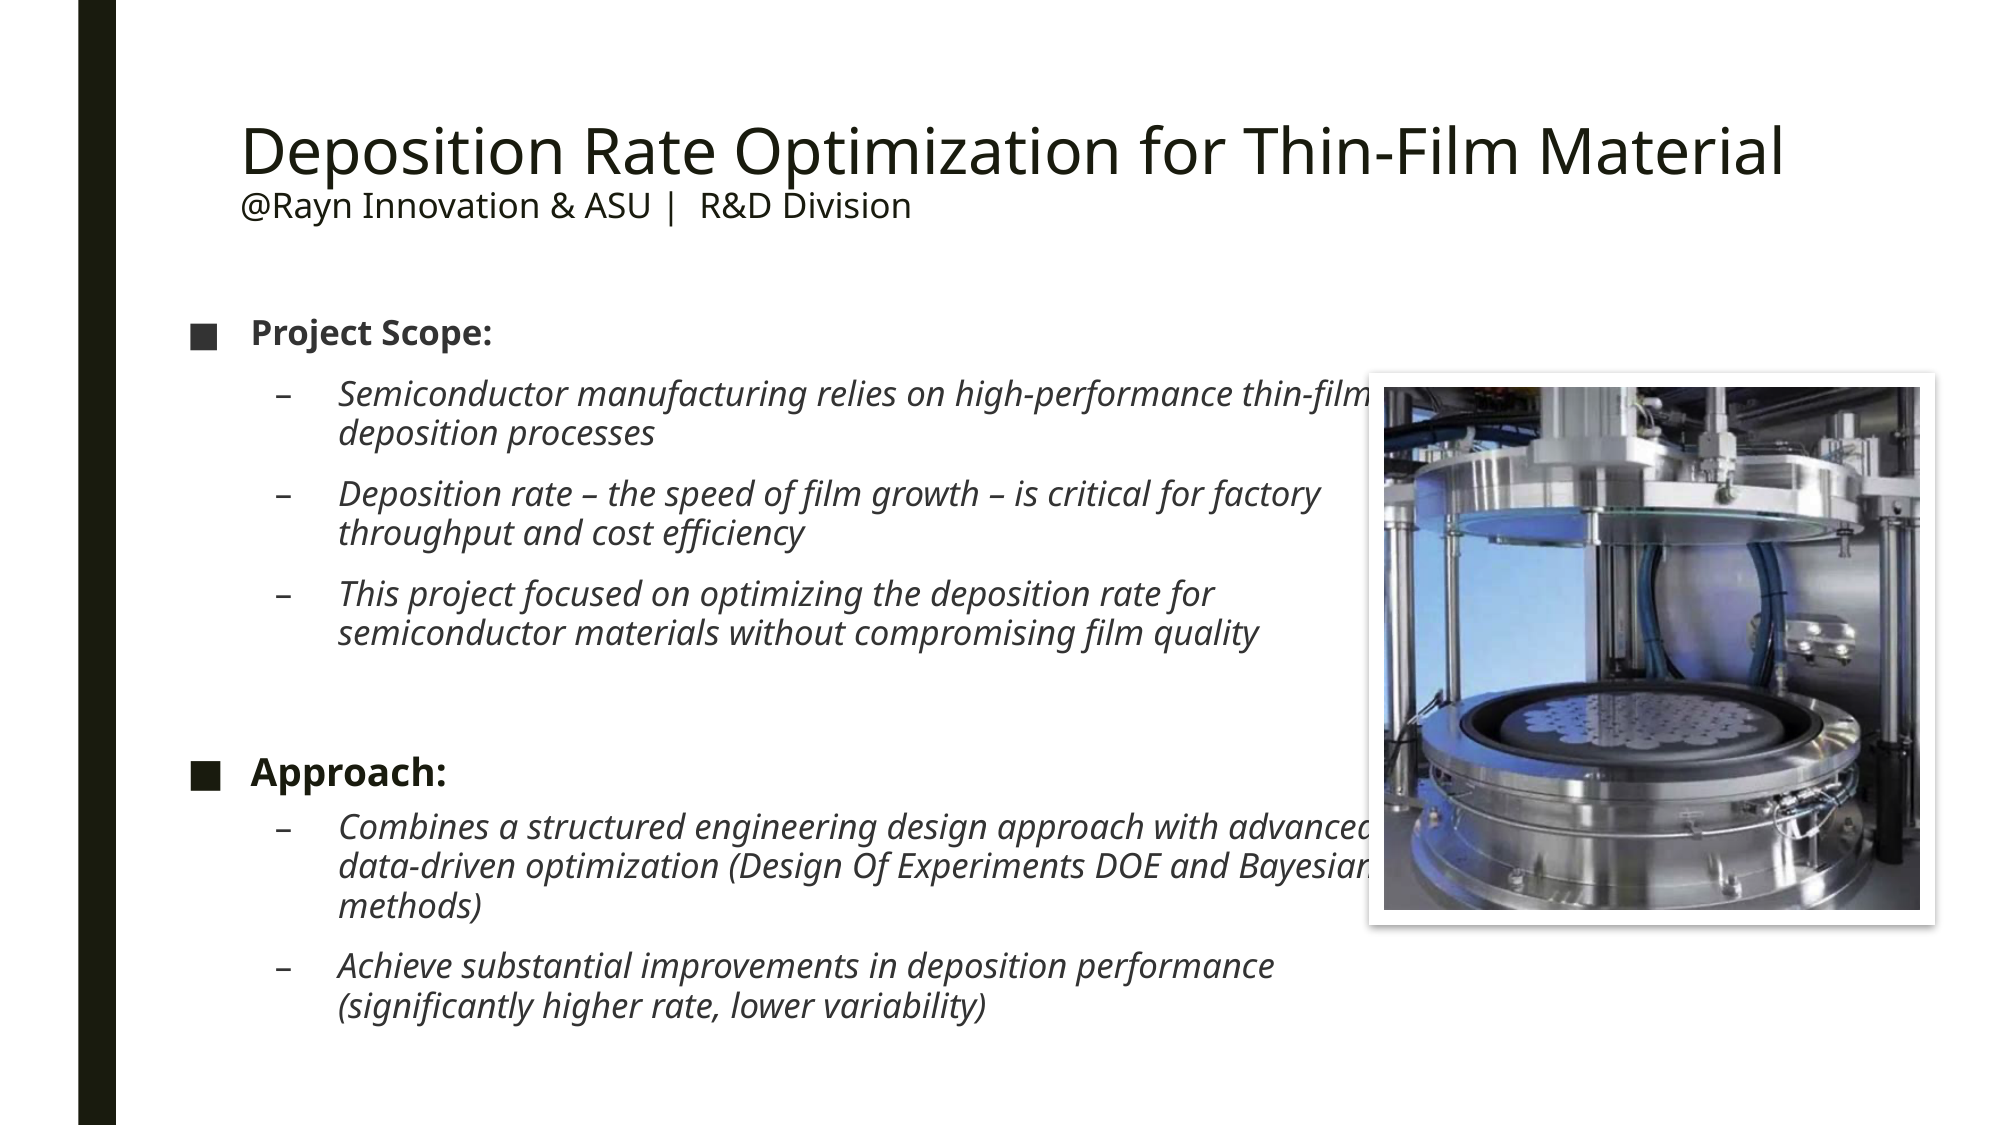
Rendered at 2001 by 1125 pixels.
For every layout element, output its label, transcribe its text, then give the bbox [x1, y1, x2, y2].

list Project Scope: Semiconductor manufacturing relies on high-performance thin-film deposition processes Deposition rate – the speed of film growth – is critical for factory throughput and cost efficiency This project focused on optimizing the deposition rate for semiconductor materials without compromising film quality Approach: Combines a structured engineering design approach with advanced data-driven optimization (Design Of Experiments DOE and Bayesian methods) Achieve substantial improvements in deposition performance (significantly higher rate, lower variability) [172, 306, 1411, 1037]
title Deposition Rate Optimization for Thin-Film Material @Rayn Innovation & ASU | R&D Division [225, 112, 2000, 236]
picture [1383, 387, 1921, 911]
